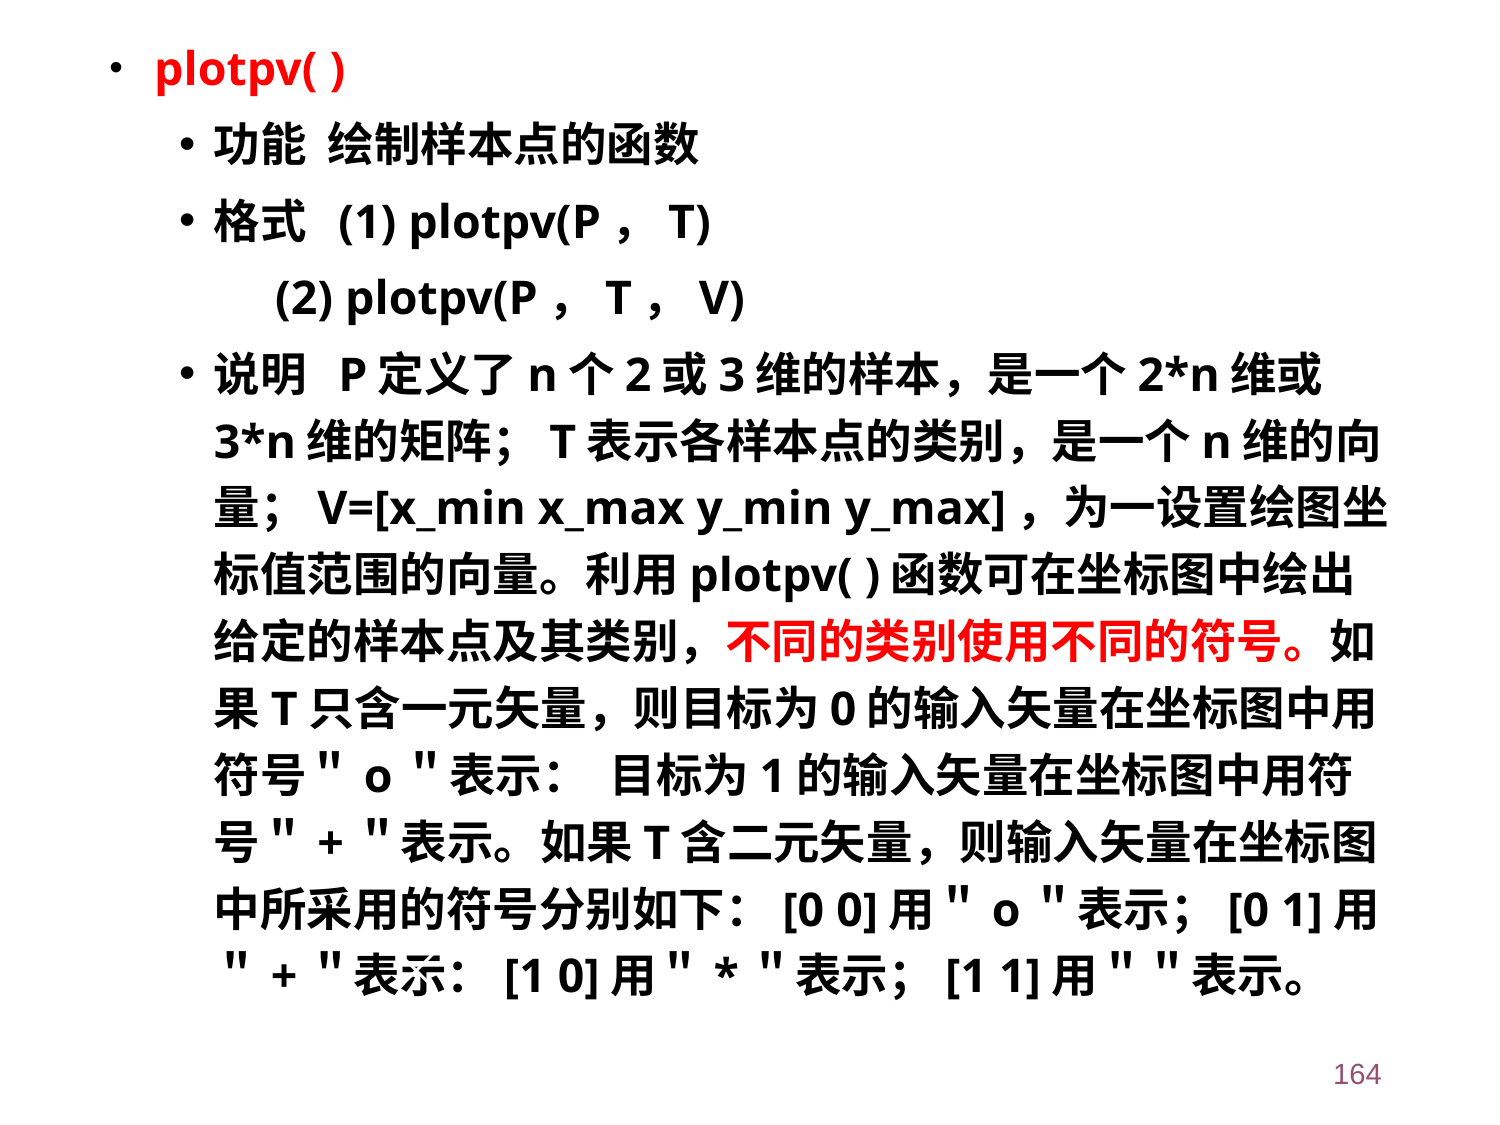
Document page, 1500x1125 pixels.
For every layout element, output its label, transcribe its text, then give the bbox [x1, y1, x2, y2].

list plotpv( ) 功能 绘制样本点的函数 格式 (1) plotpv(P，T) (2) plotpv(P，T，V) 说明 P定义了n个2或3维的样本，是一个2*n维或3*n维的矩阵；T表示各样本点的类别，是一个n维的向量；V=[x_min x_max y_min y_max]，为一设置绘图坐标值范围的向量。利用plotpv( )函数可在坐标图中绘出给定的样本点及其类别，不同的类别使用不同的符号。如果T只含一元矢量，则目标为0的输入矢量在坐标图中用符号＂o＂表示： 目标为1的输入矢量在坐标图中用符号＂+＂表示。如果T含二元矢量，则输入矢量在坐标图中所采用的符号分别如下：[0 0]用＂o＂表示；[0 1]用＂+＂表示：[1 0]用＂*＂表示；[1 1]用＂＂表示。 [94, 552, 1406, 1084]
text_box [383, 947, 437, 1001]
slide_number 164 [1059, 1042, 1397, 1103]
list plotpv( ) 功能 绘制样本点的函数 格式 (1) plotpv(P，T) (2) plotpv(P，T，V) 说明 P定义了n个2或3维的样本，是一个2*n维或3*n维的矩阵；T表示各样本点的类别，是一个n维的向量；V=[x_min x_max y_min y_max]，为一设置绘图坐标值范围的向量。利用plotpv( )函数可在坐标图中绘出给定的样本点及其类别，不同的类别使用不同的符号。如果T只含一元矢量，则目标为0的输入矢量在坐标图中用符号＂o＂表示： 目标为1的输入矢量在坐标图中用符号＂+＂表示。如果T含二元矢量，则输入矢量在坐标图中所采用的符号分别如下：[0 0]用＂o＂表示；[0 1]用＂+＂表示：[1 0]用＂*＂表示；[1 1]用＂＂表示。 [94, 20, 1406, 551]
